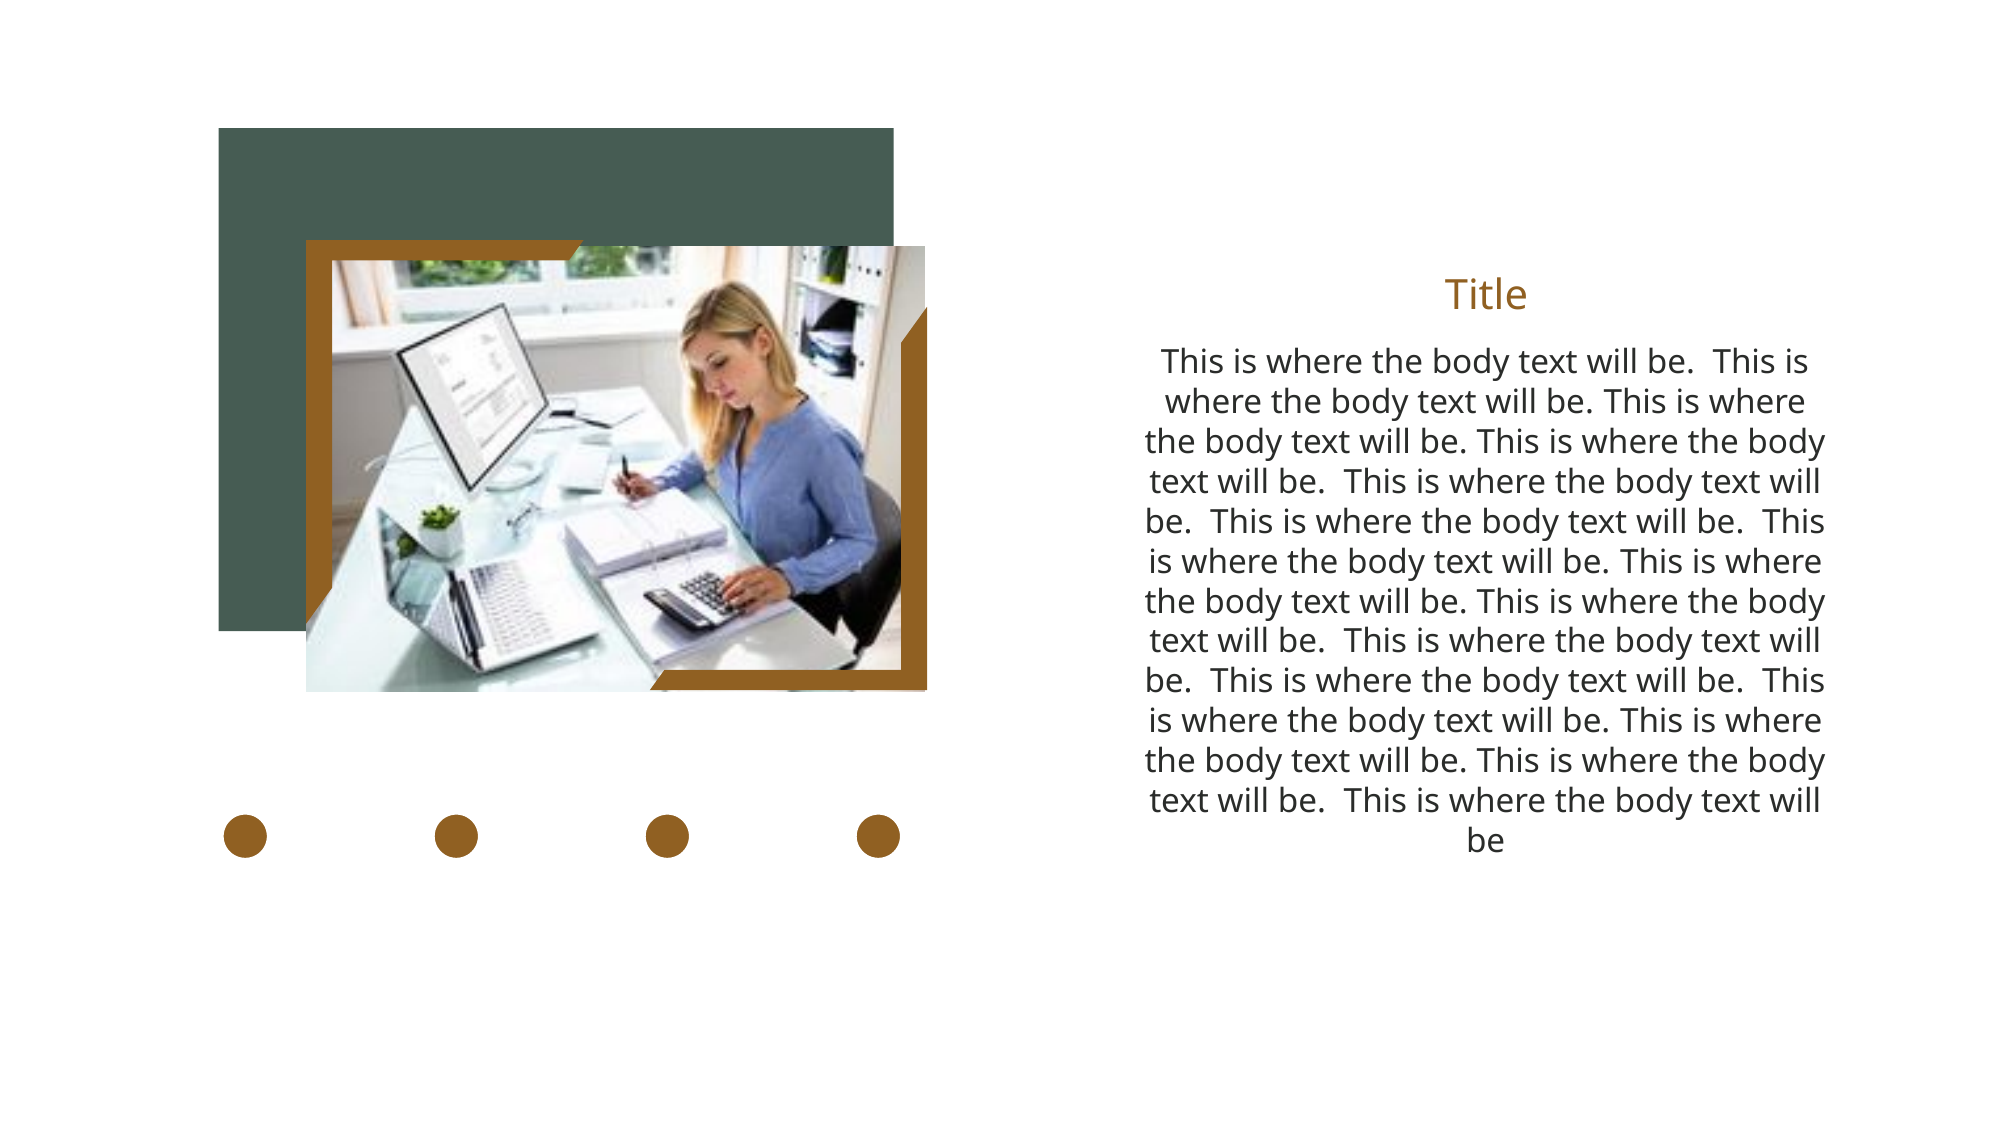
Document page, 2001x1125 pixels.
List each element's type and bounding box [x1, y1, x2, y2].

text_box [639, 808, 695, 864]
text_box [305, 239, 586, 627]
text_box [1129, 260, 1842, 955]
text_box [925, 303, 929, 692]
text_box [218, 127, 895, 632]
picture [306, 246, 925, 692]
text_box [850, 808, 906, 864]
text_box [217, 808, 273, 864]
text_box [428, 808, 484, 864]
